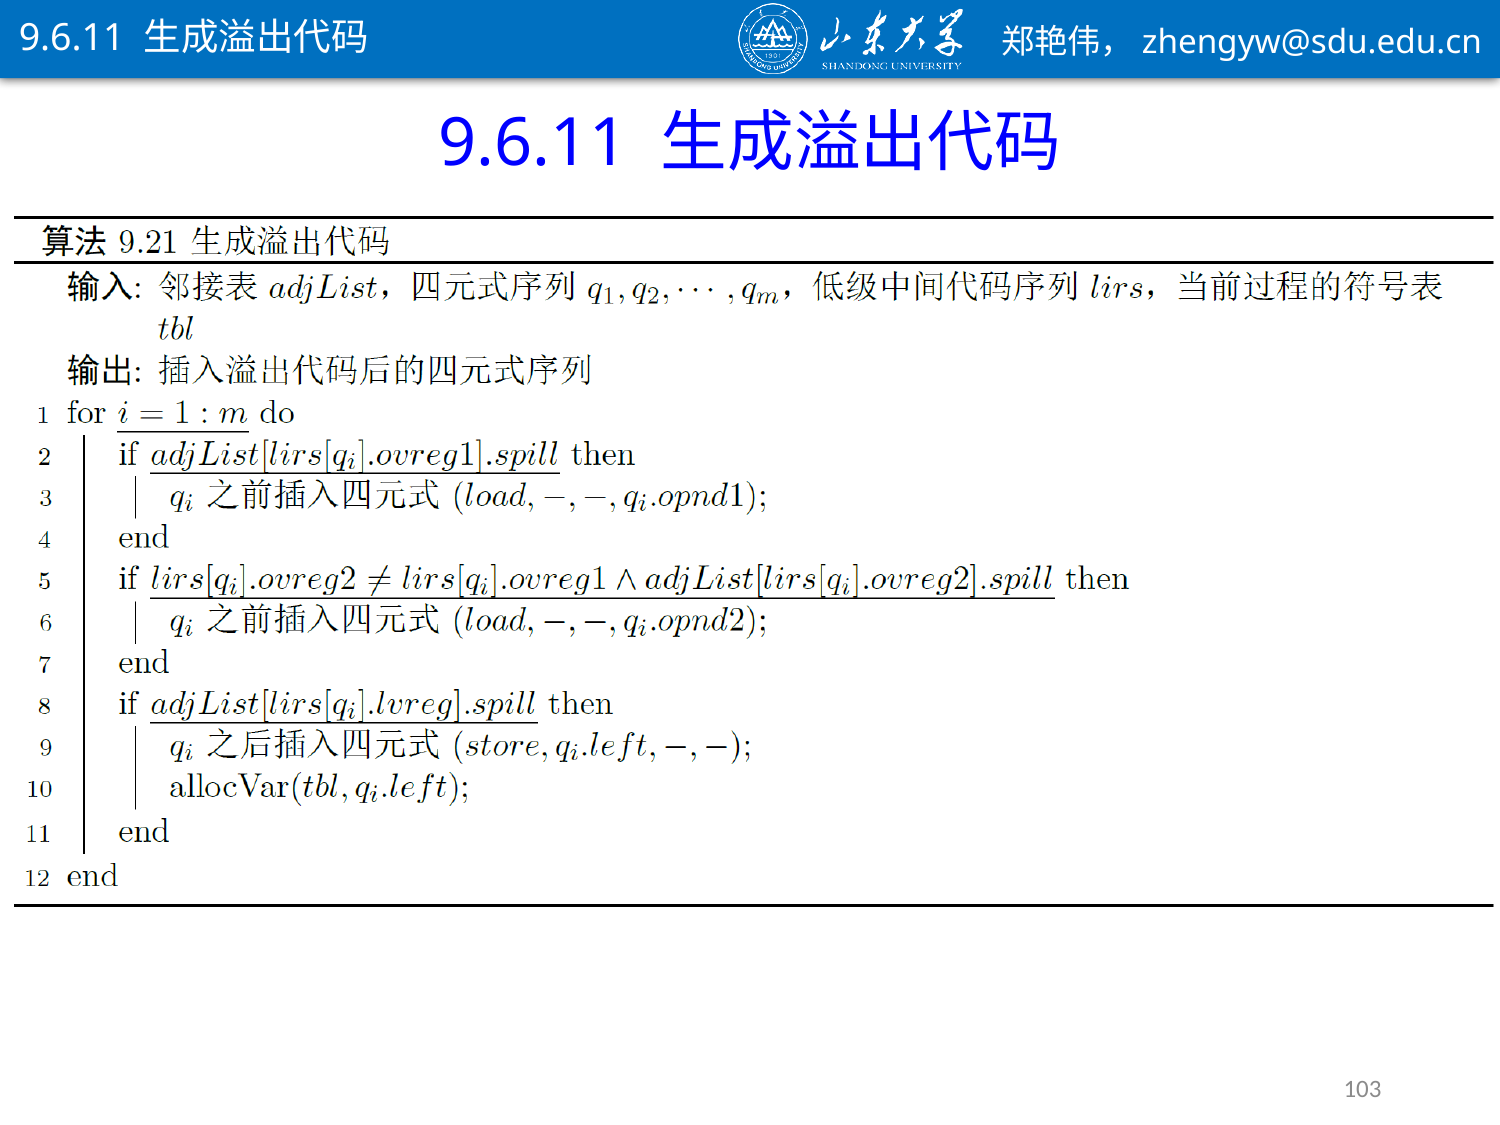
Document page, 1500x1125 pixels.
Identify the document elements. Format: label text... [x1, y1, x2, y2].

picture [3, 210, 1497, 914]
picture [738, 3, 963, 74]
slide_number 103 [1059, 1057, 1397, 1118]
text_box 9.6.11 生成溢出代码 [0, 91, 1500, 187]
text_box 9.6.11 生成溢出代码 [3, 5, 384, 66]
